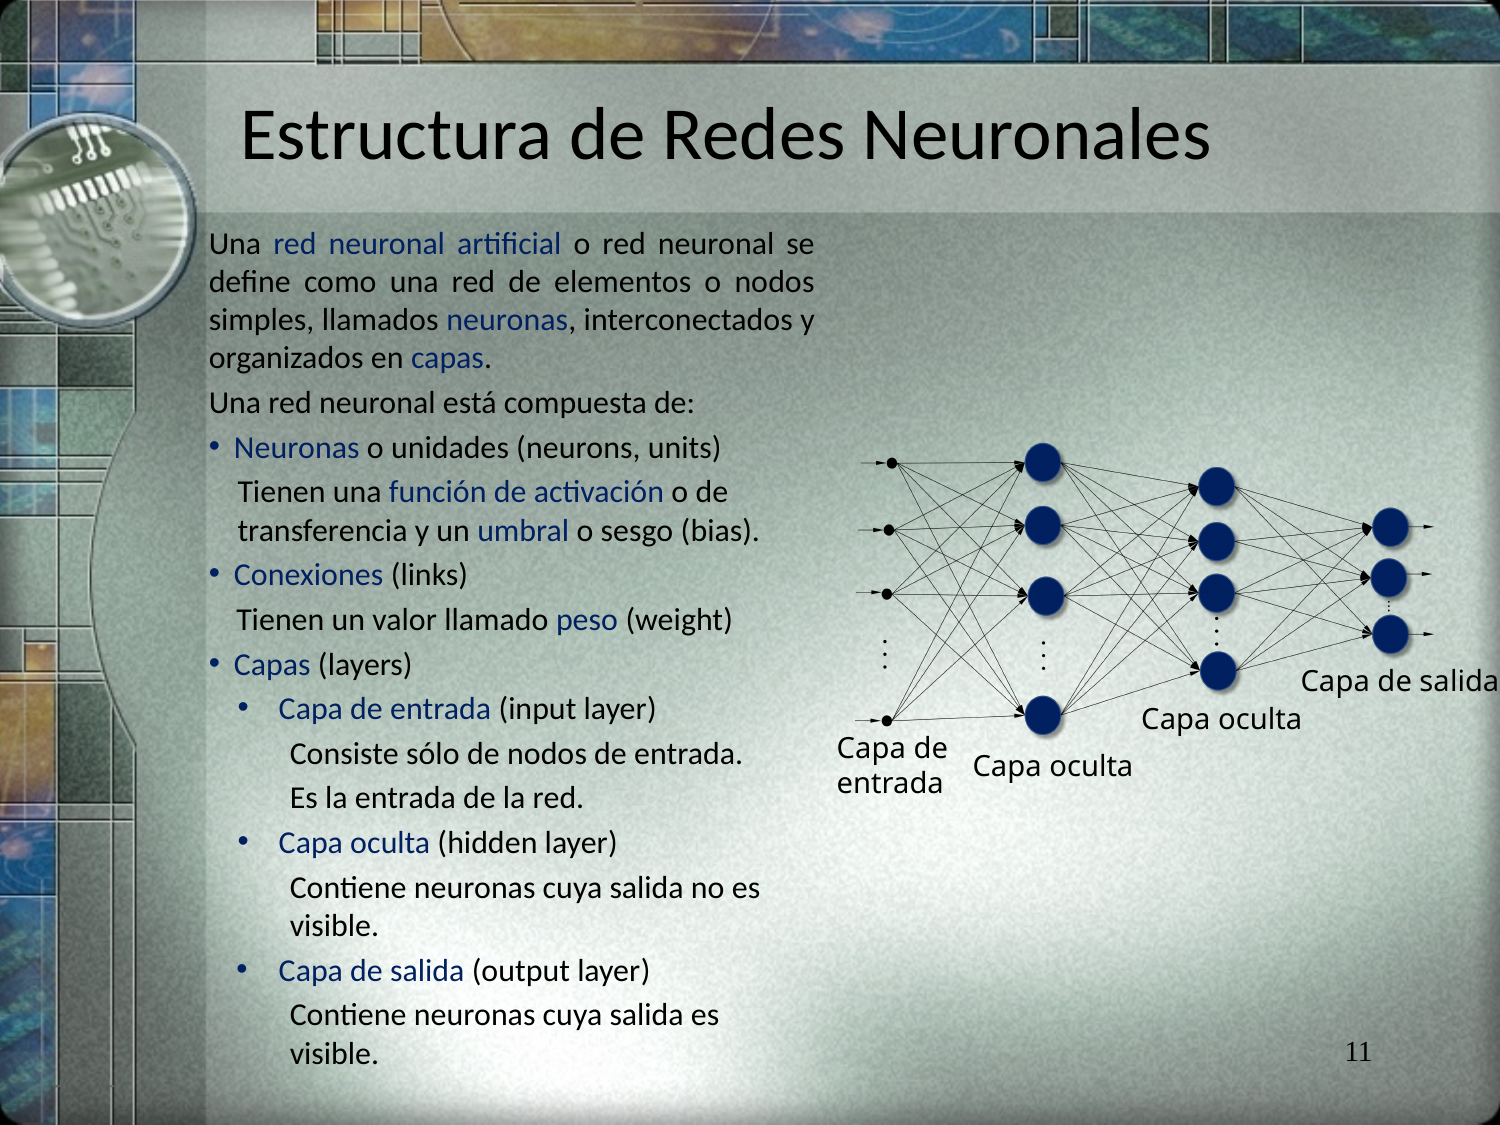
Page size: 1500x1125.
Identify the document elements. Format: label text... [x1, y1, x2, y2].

text_box Capa de entrada [821, 722, 971, 807]
slide_number 11 [1074, 1024, 1388, 1101]
title Estructura de Redes Neuronales [225, 67, 1388, 193]
list Una red neuronal artificial o red neuronal se define como una red de elementos o nodos simples, llamados neuronas, interconectados y organizados en capas. Una red neuronal está compuesta de: Neuronas o unidades (neurons, units) Tienen una función de activación o de transferencia y un umbral o sesgo (bias). Conexiones (links) Tienen un valor llamado peso (weight) Capas (layers) Capa de entrada (input layer) Consiste sólo de nodos de entrada. Es la entrada de la red. Capa oculta (hidden layer) Contiene neuronas cuya salida no es visible. Capa de salida (output layer) Contiene neuronas cuya salida es visible. [193, 214, 831, 1079]
picture [0, 0, 1500, 1125]
text_box Capa oculta [957, 752, 1149, 790]
list [818, 249, 1388, 1000]
text_box Capa de salida [1449, 655, 1500, 705]
